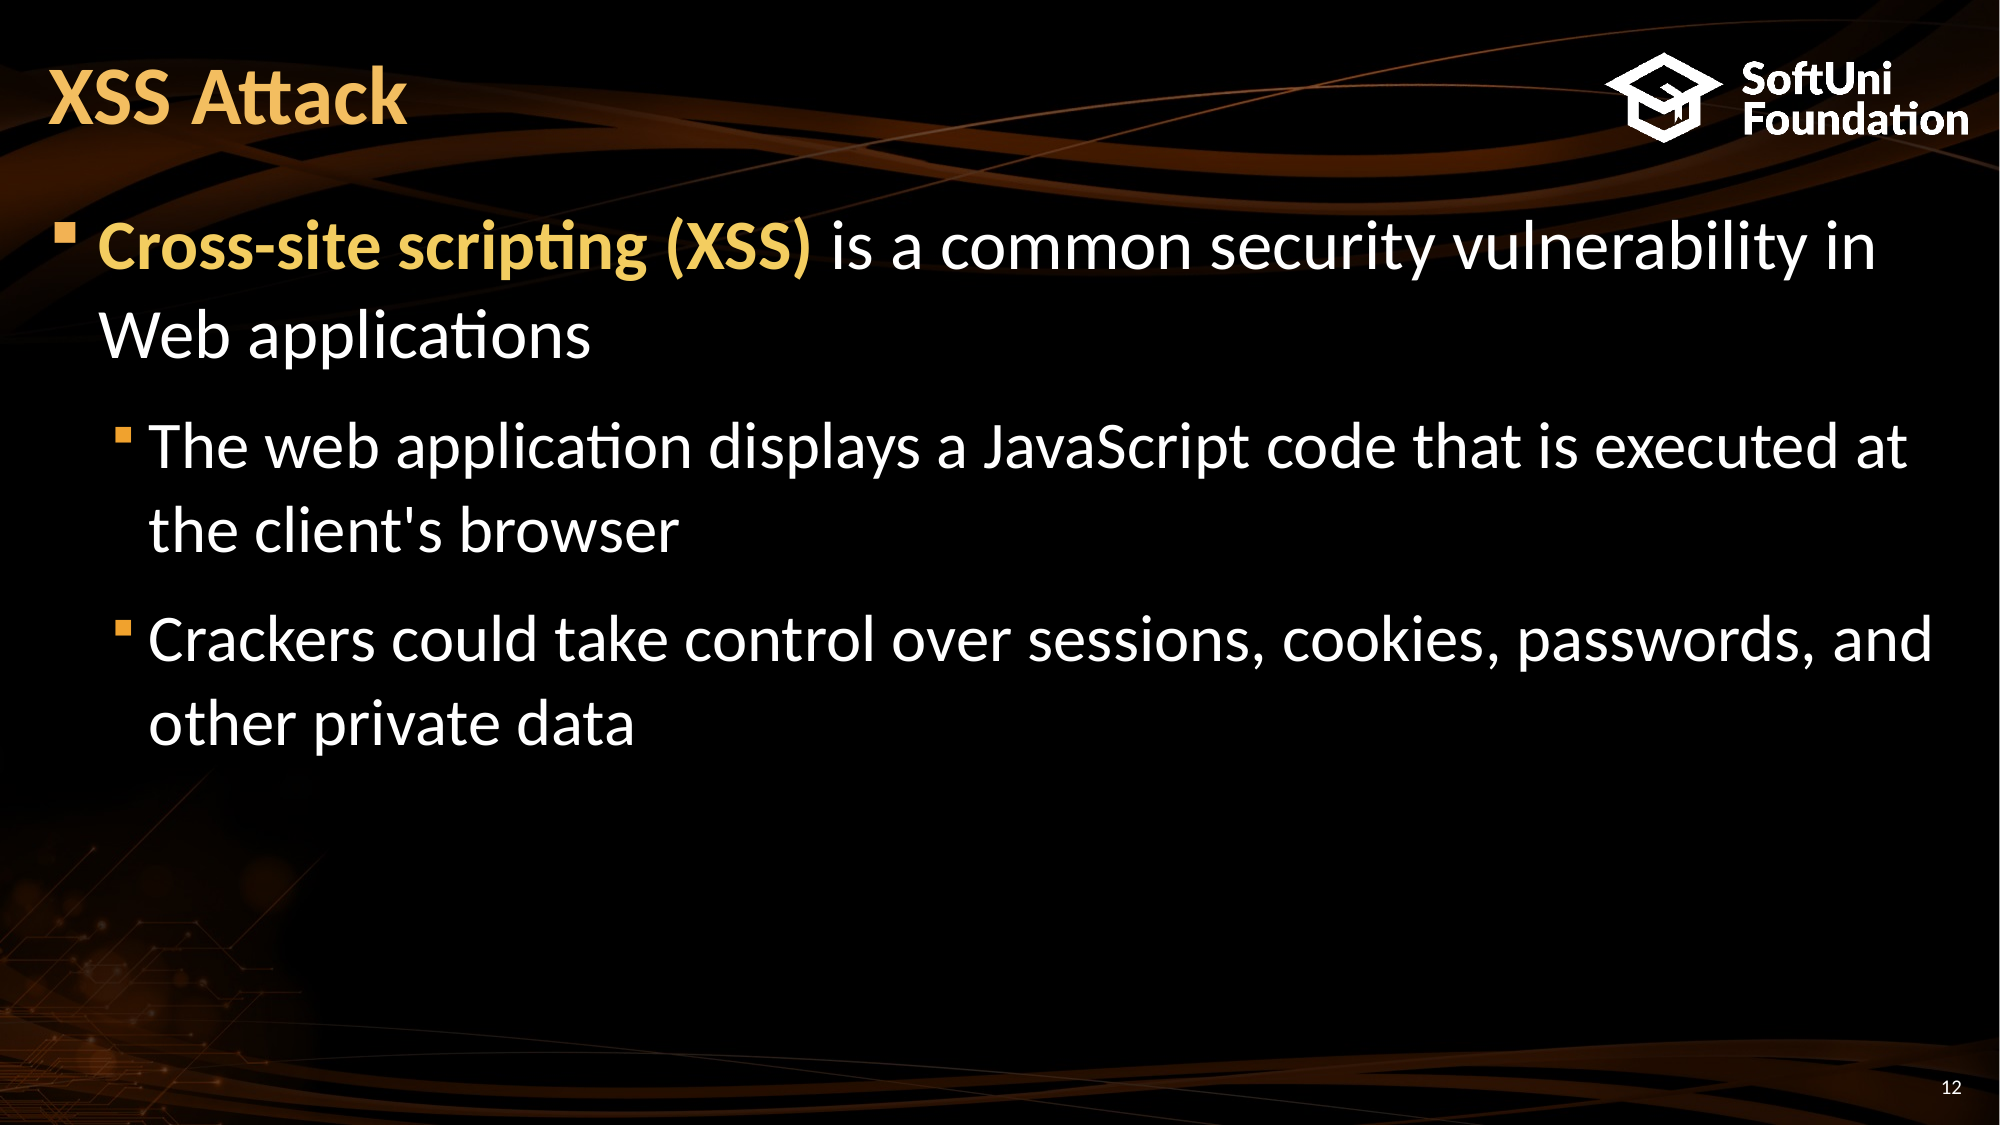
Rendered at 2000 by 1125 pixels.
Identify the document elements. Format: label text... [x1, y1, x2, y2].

picture [0, 0, 2000, 1125]
list Cross-site scripting (XSS) is a common security vulnerability in Web applications The web application displays a JavaScript code that is executed at the client's browser Crackers could take control over sessions, cookies, passwords, and other private data [31, 188, 1968, 1103]
title XSS Attack [30, 6, 1602, 189]
